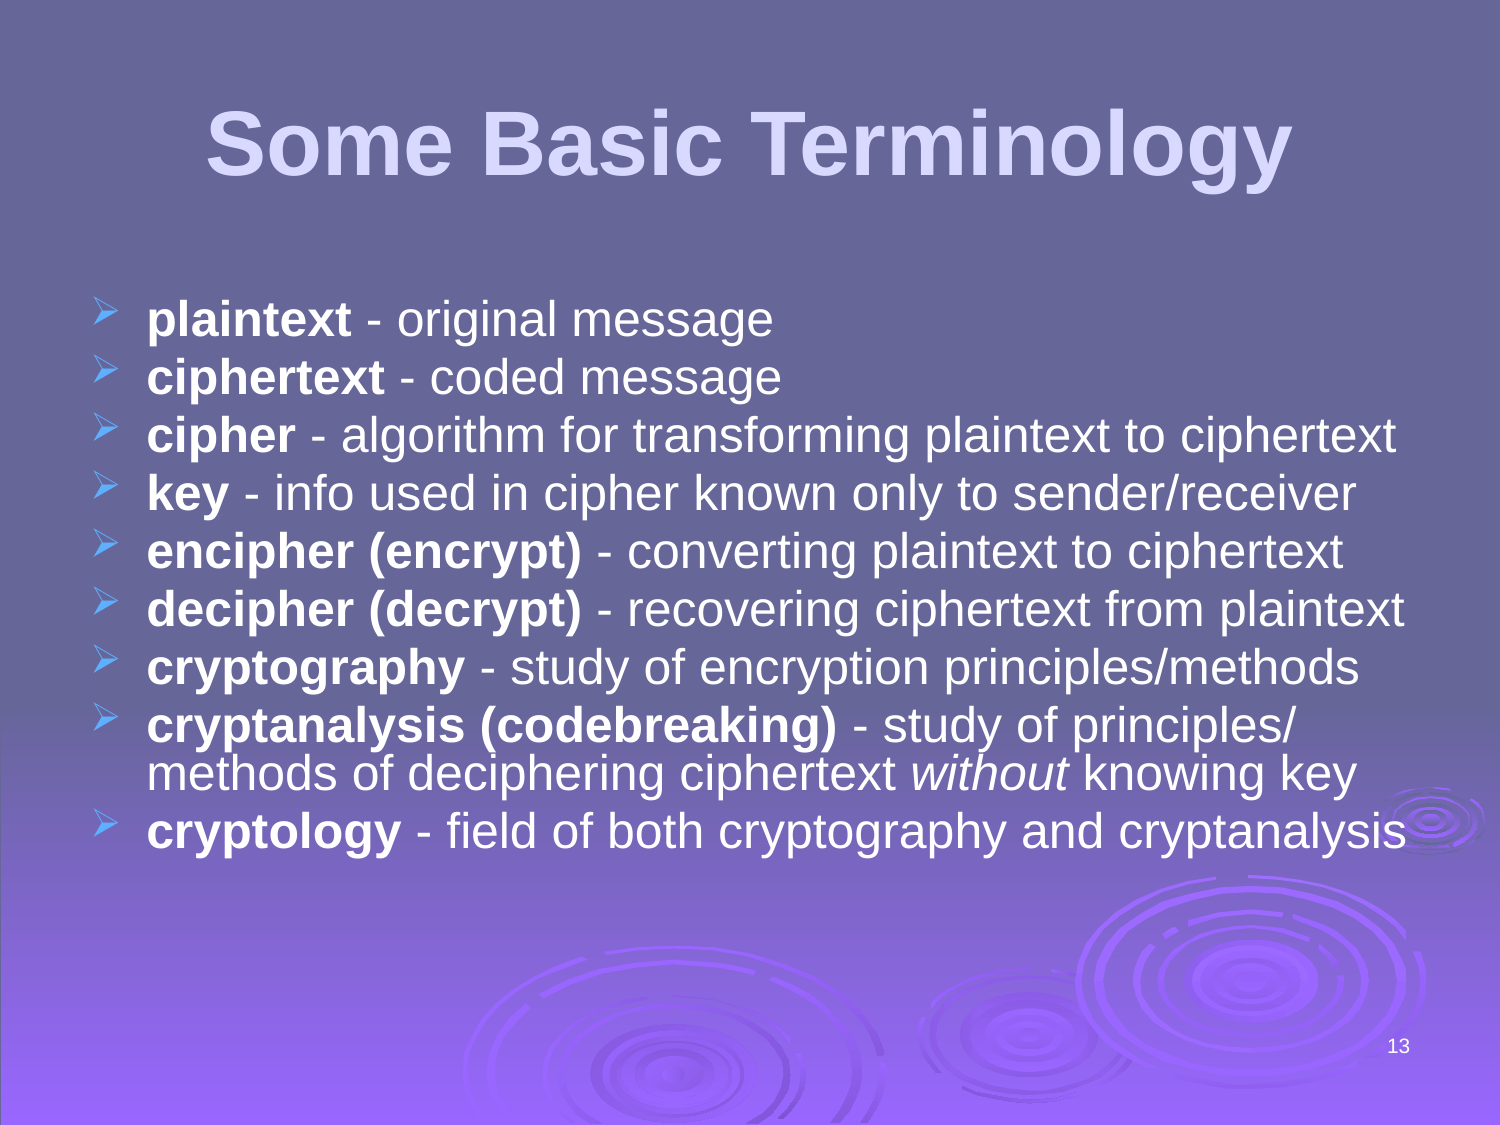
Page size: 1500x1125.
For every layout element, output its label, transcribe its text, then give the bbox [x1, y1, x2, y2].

title Some Basic Terminology [74, 45, 1426, 233]
slide_number 13 [1074, 1024, 1426, 1101]
list plaintext - original message ciphertext - coded message cipher - algorithm for transforming plaintext to ciphertext key - info used in cipher known only to sender/receiver encipher (encrypt) - converting plaintext to ciphertext decipher (decrypt) - recovering ciphertext from plaintext cryptography - study of encryption principles/methods cryptanalysis (codebreaking) - study of principles/ methods of deciphering ciphertext without knowing key cryptology - field of both cryptography and cryptanalysis [74, 290, 1426, 1076]
